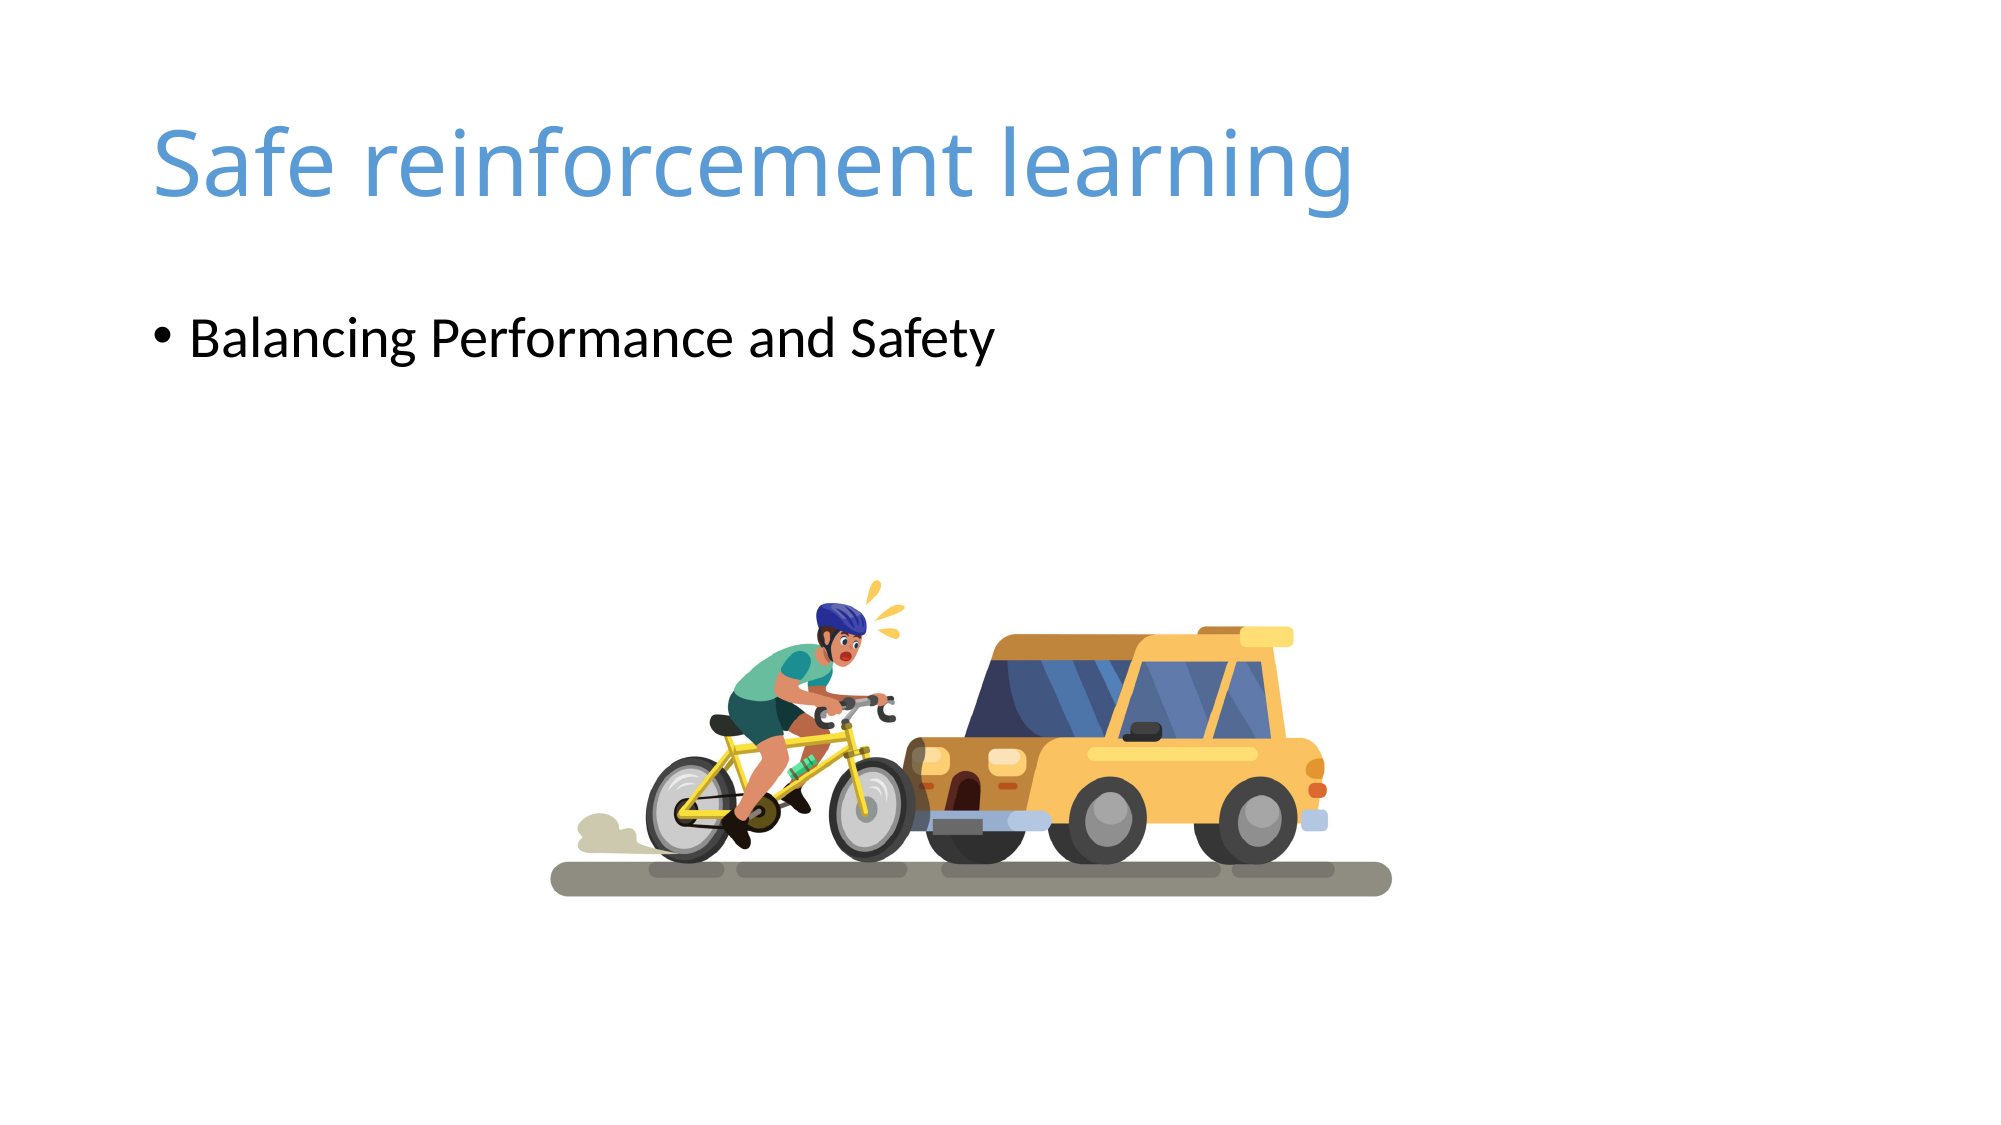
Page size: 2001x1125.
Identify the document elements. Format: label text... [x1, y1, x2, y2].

list Balancing Performance and Safety [137, 299, 1863, 1014]
picture [460, 403, 1451, 1094]
title Safe reinforcement learning [137, 58, 1863, 276]
